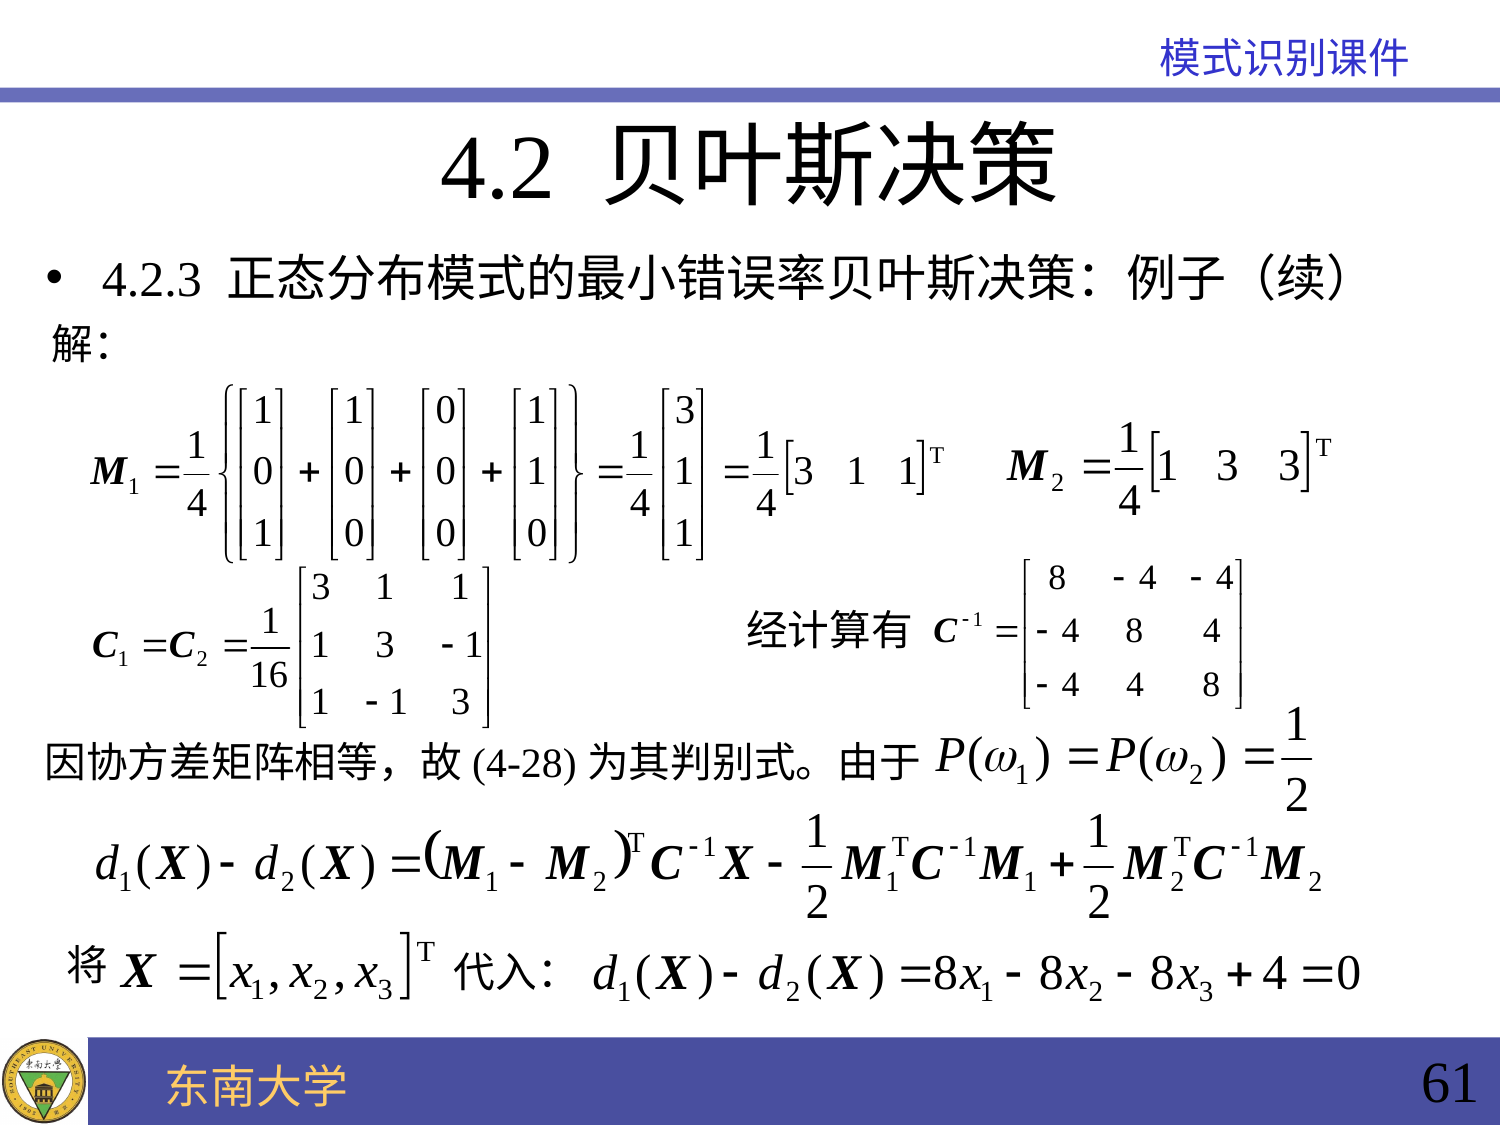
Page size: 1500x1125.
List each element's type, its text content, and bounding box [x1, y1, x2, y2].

text_box 61 [1406, 1036, 1500, 1122]
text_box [997, 408, 1341, 526]
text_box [926, 692, 1321, 823]
text_box 解： [37, 315, 151, 376]
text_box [87, 799, 1331, 927]
text_box 4.2.3 正态分布模式的最小错误率贝叶斯决策：例子（续） [30, 239, 1392, 315]
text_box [87, 557, 505, 738]
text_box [51, 928, 1371, 1015]
text_box 4.2 贝叶斯决策 [112, 99, 1388, 239]
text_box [82, 375, 952, 574]
picture [0, 1038, 88, 1125]
text_box 经计算有 [731, 596, 923, 662]
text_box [928, 550, 1254, 690]
text_box 因协方差矩阵相等，故(4-28)为其判别式。由于 [29, 728, 921, 794]
